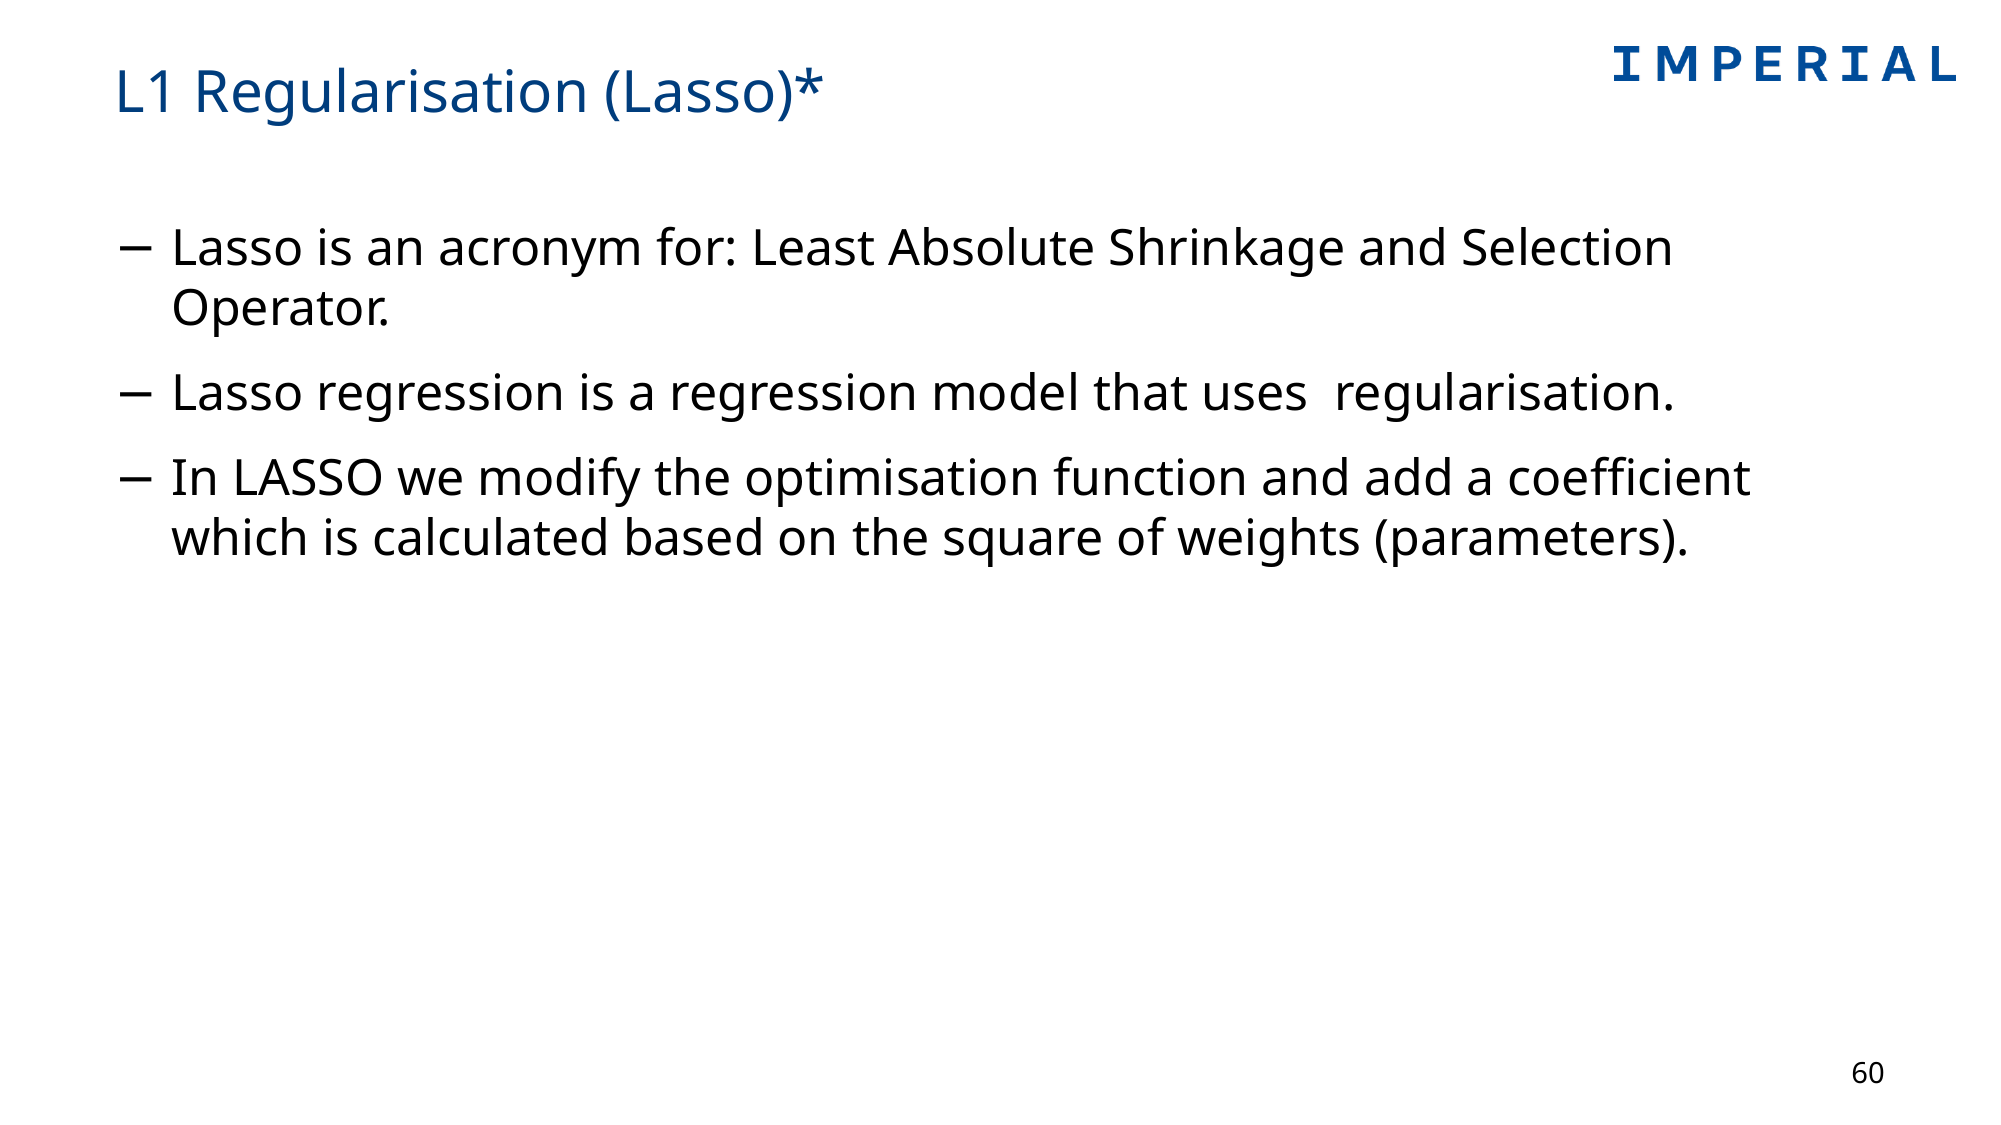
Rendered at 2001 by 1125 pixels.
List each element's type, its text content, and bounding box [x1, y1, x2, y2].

slide_number 60 [1433, 1046, 1901, 1103]
picture [1900, 46, 1956, 81]
title L1 Regularisation (Lasso)* [99, 0, 1900, 184]
